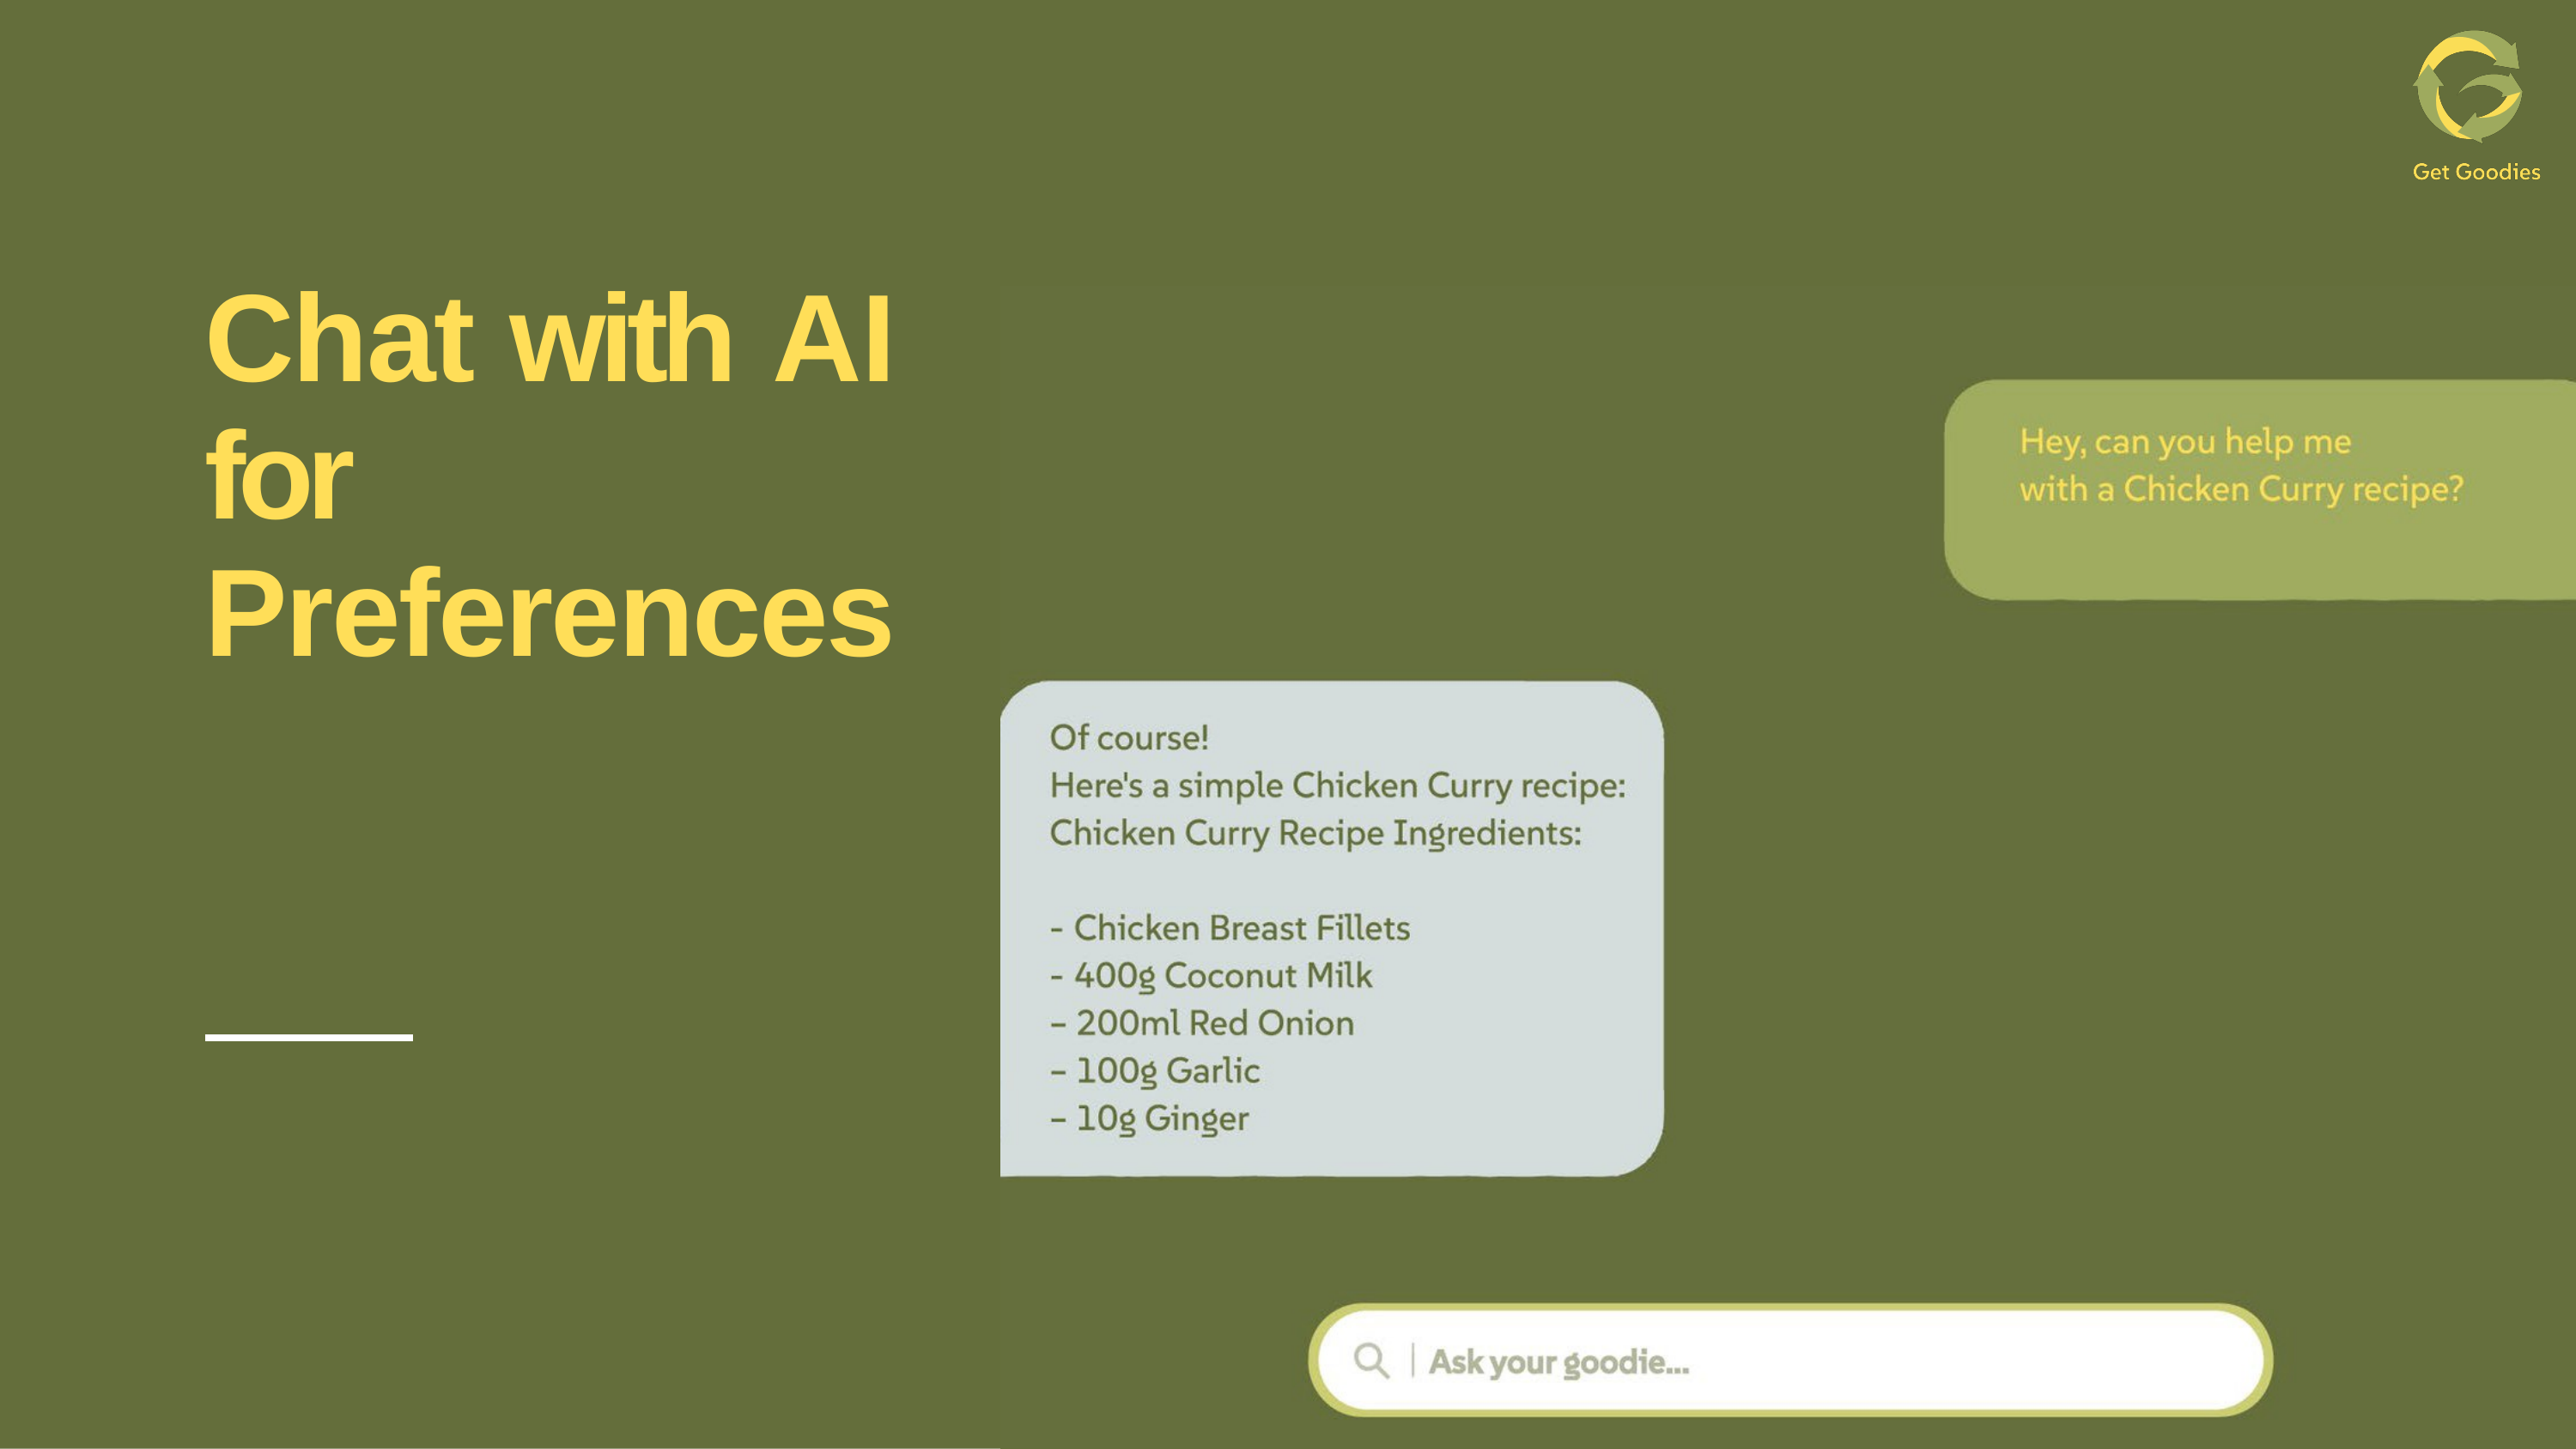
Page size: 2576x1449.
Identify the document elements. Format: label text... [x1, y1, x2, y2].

title Chat with AI for Preferences [203, 252, 1060, 682]
picture [2372, 0, 2576, 203]
text_box [0, 0, 2576, 1449]
picture [999, 286, 2576, 1449]
